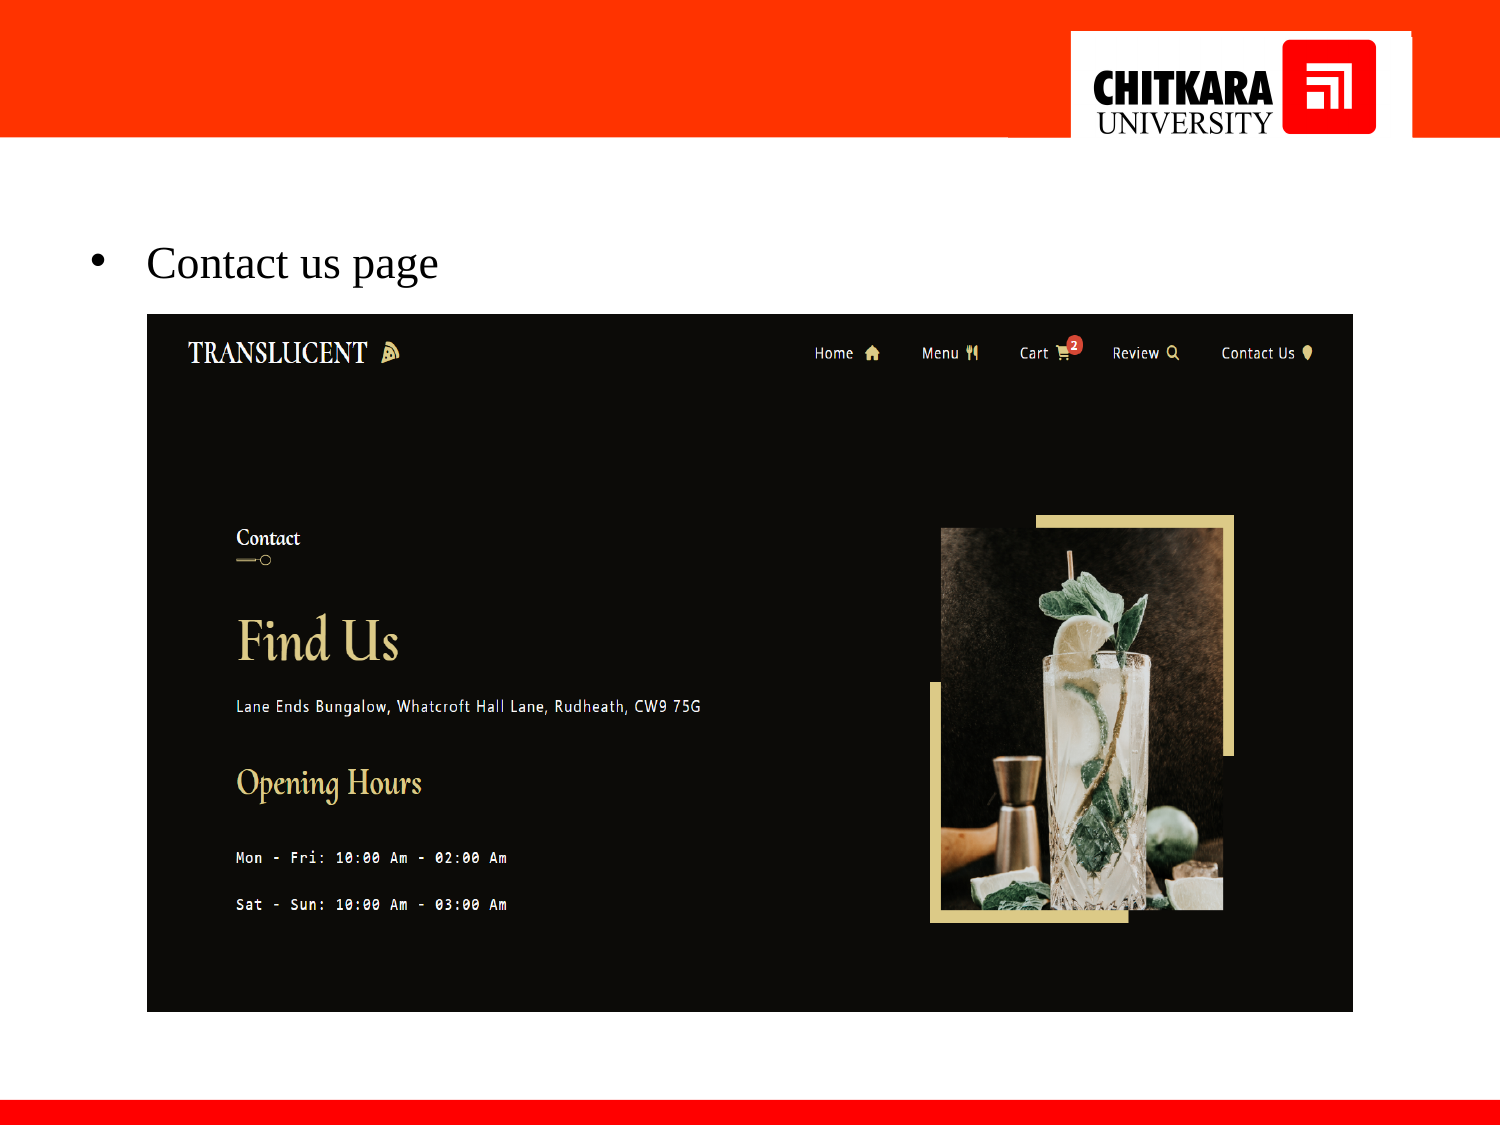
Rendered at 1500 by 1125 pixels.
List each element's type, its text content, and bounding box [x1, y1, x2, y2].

picture [147, 314, 1353, 1012]
picture [1074, 37, 1391, 138]
list Contact us page [74, 224, 1426, 968]
